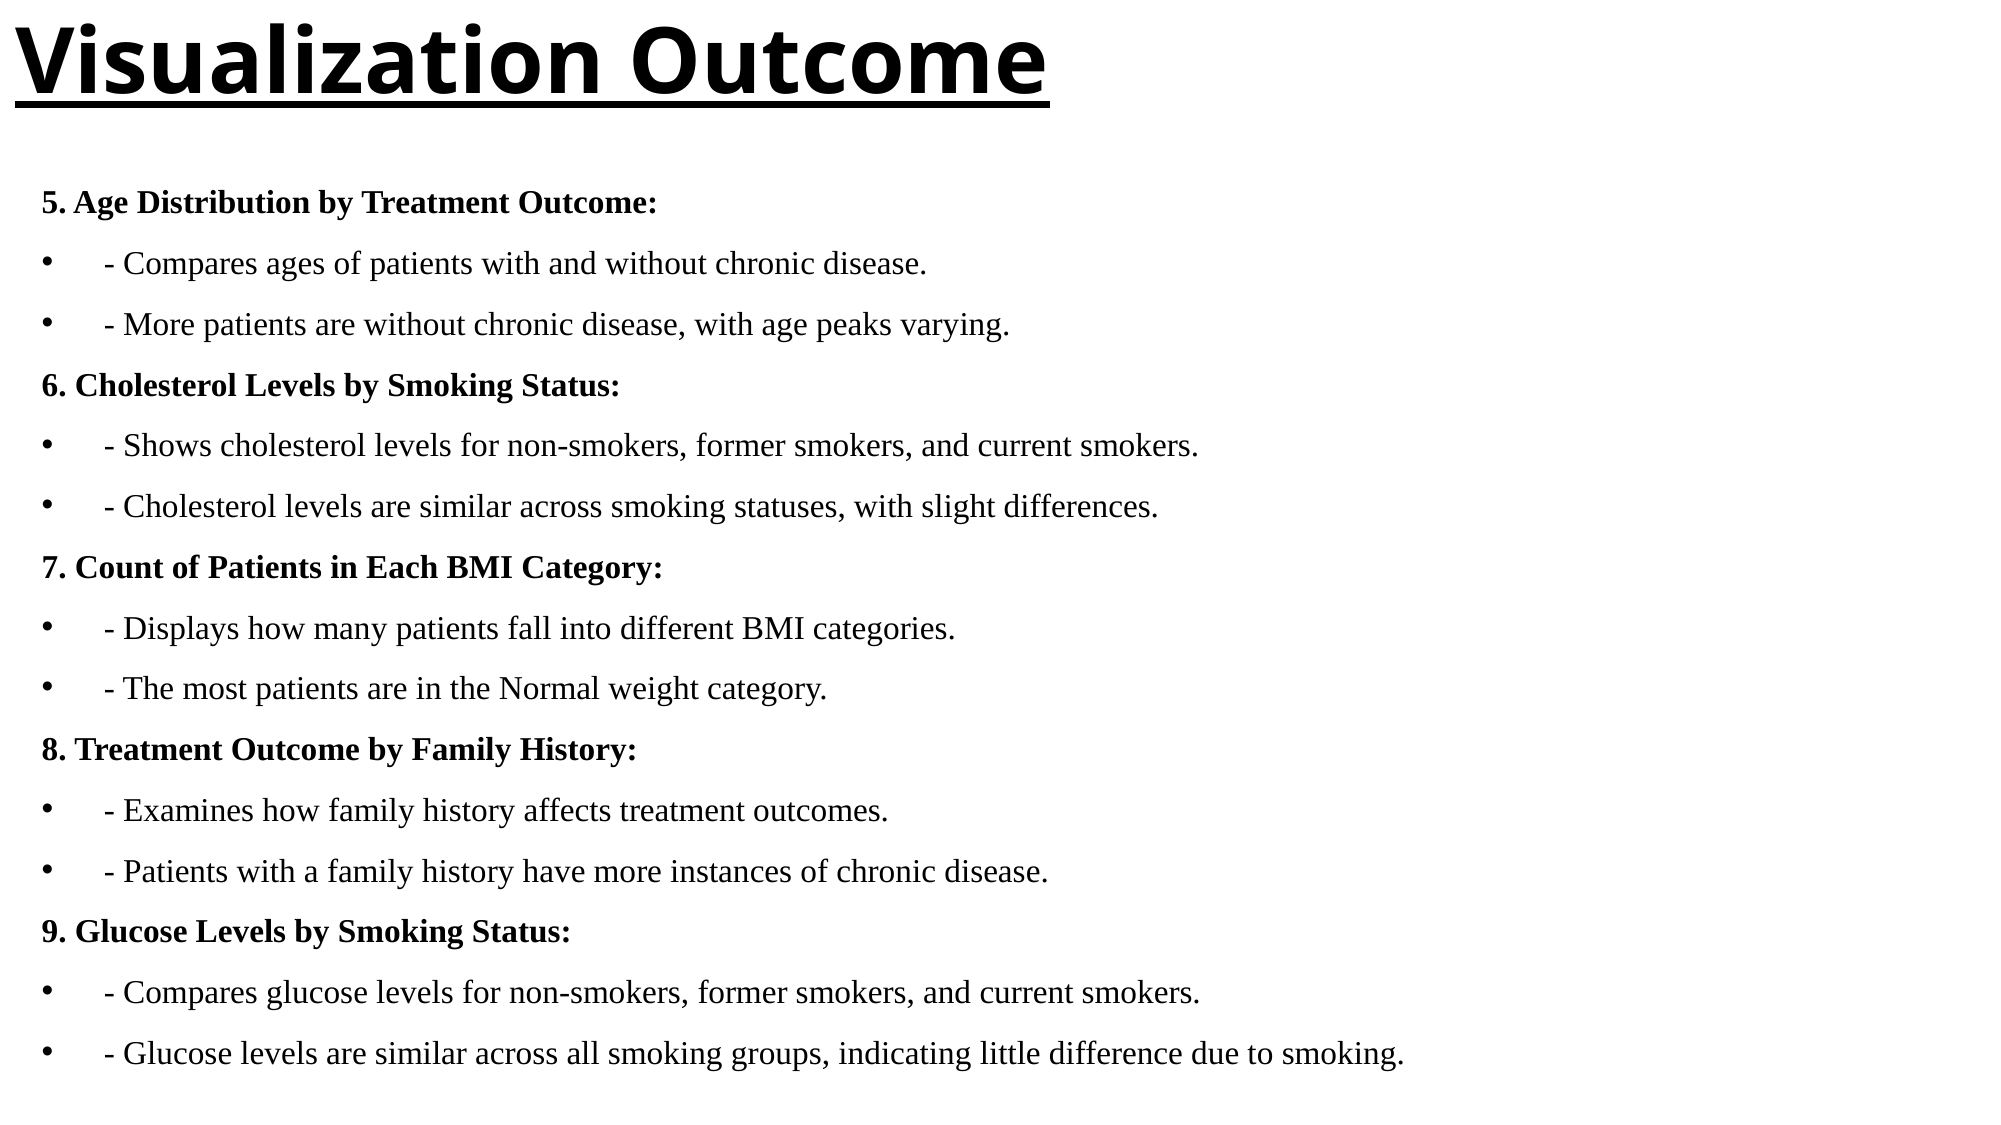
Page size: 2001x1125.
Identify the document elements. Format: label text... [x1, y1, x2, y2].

list 5. Age Distribution by Treatment Outcome: - Compares ages of patients with and without chronic disease. - More patients are without chronic disease, with age peaks varying. 6. Cholesterol Levels by Smoking Status: - Shows cholesterol levels for non-smokers, former smokers, and current smokers. - Cholesterol levels are similar across smoking statuses, with slight differences. 7. Count of Patients in Each BMI Category: - Displays how many patients fall into different BMI categories. - The most patients are in the Normal weight category. 8. Treatment Outcome by Family History: - Examines how family history affects treatment outcomes. - Patients with a family history have more instances of chronic disease. 9. Glucose Levels by Smoking Status: - Compares glucose levels for non-smokers, former smokers, and current smokers. - Glucose levels are similar across all smoking groups, indicating little difference due to smoking. [26, 172, 1752, 887]
title Visualization Outcome [0, 0, 1725, 173]
